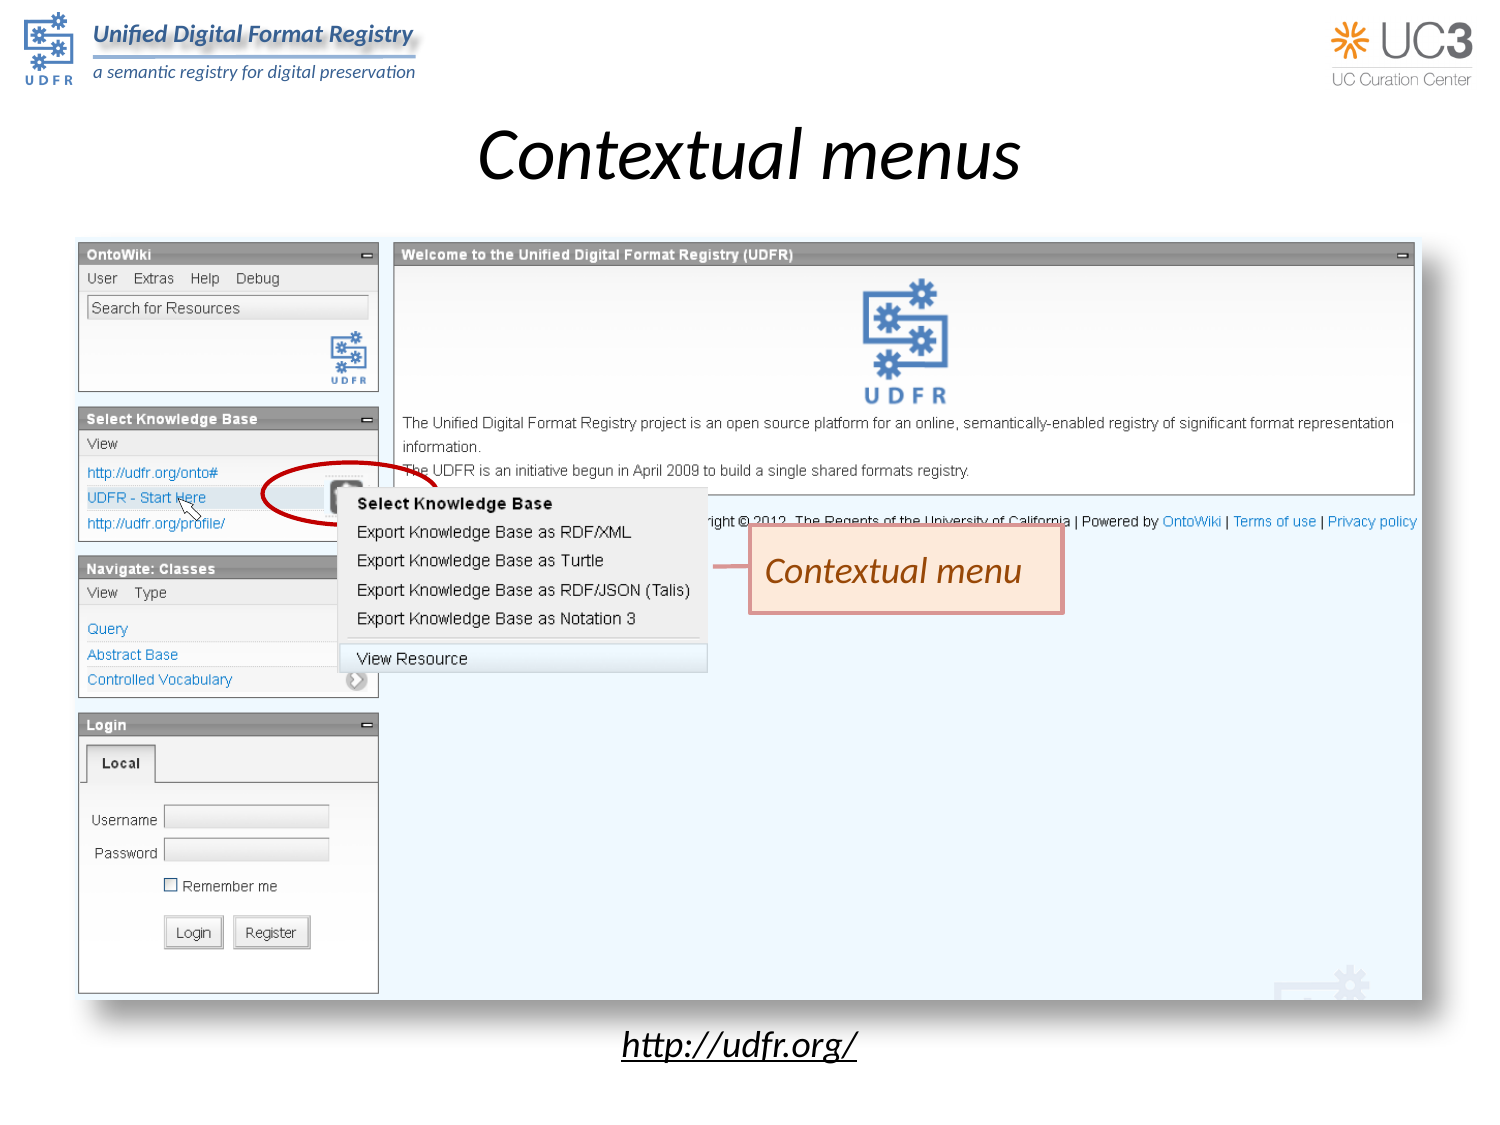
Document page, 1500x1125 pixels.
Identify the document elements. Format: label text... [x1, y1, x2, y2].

title Contextual menus [75, 87, 1425, 213]
picture [24, 12, 132, 88]
text_box http://udfr.org/ [312, 1041, 1175, 1073]
table_cell Repeatable [312, 1028, 1175, 1034]
picture [1325, 16, 1477, 90]
picture [74, 237, 1422, 1001]
